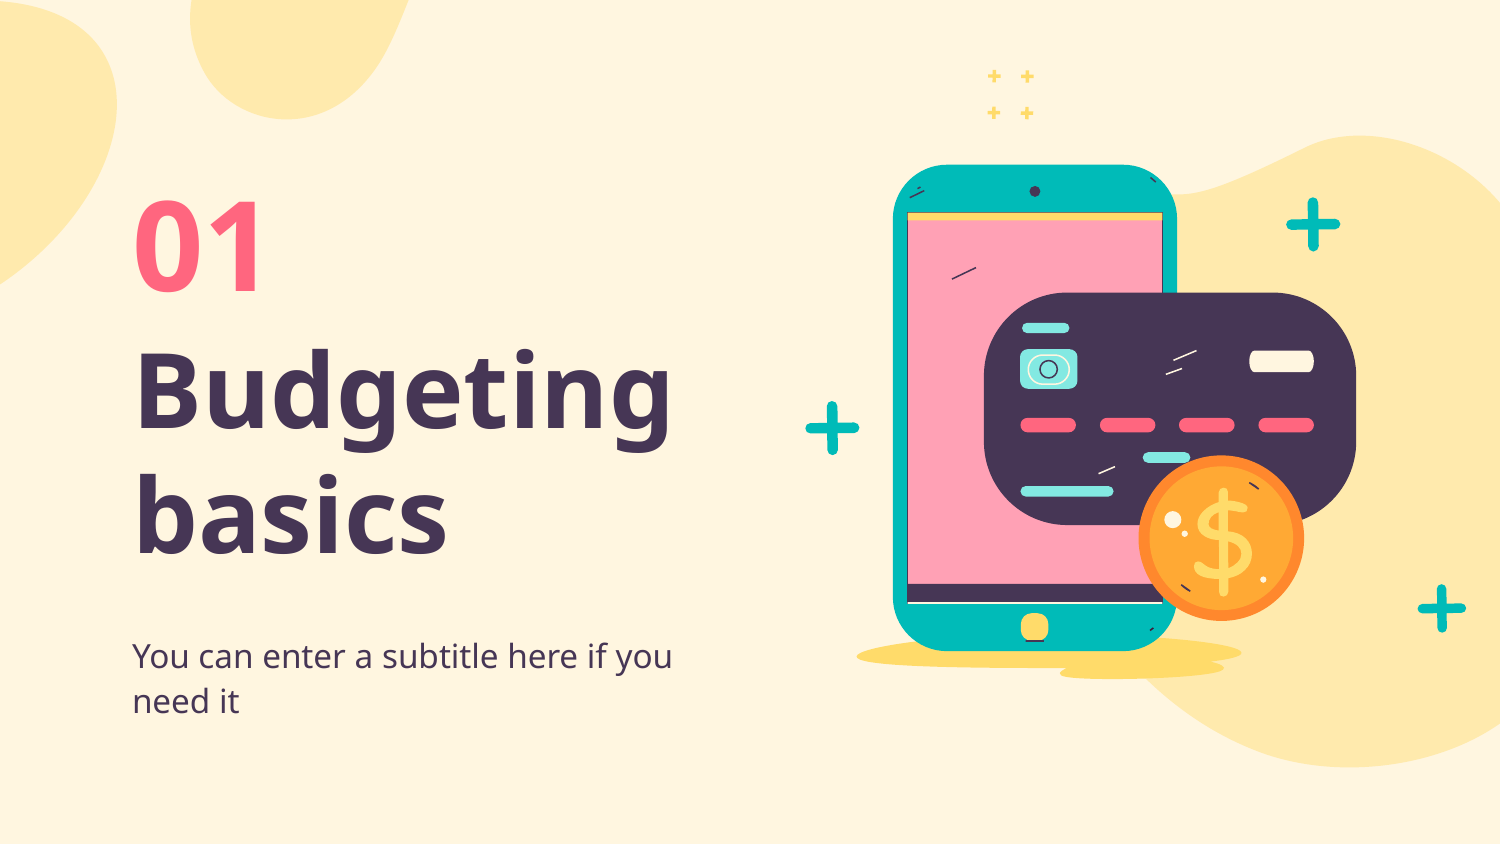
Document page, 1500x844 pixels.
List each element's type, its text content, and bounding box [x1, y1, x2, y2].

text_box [805, 164, 1357, 680]
title Budgeting basics [116, 341, 744, 590]
subtitle You can enter a subtitle here if you need it [116, 613, 744, 676]
title 01 [116, 166, 383, 317]
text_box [987, 69, 1034, 120]
